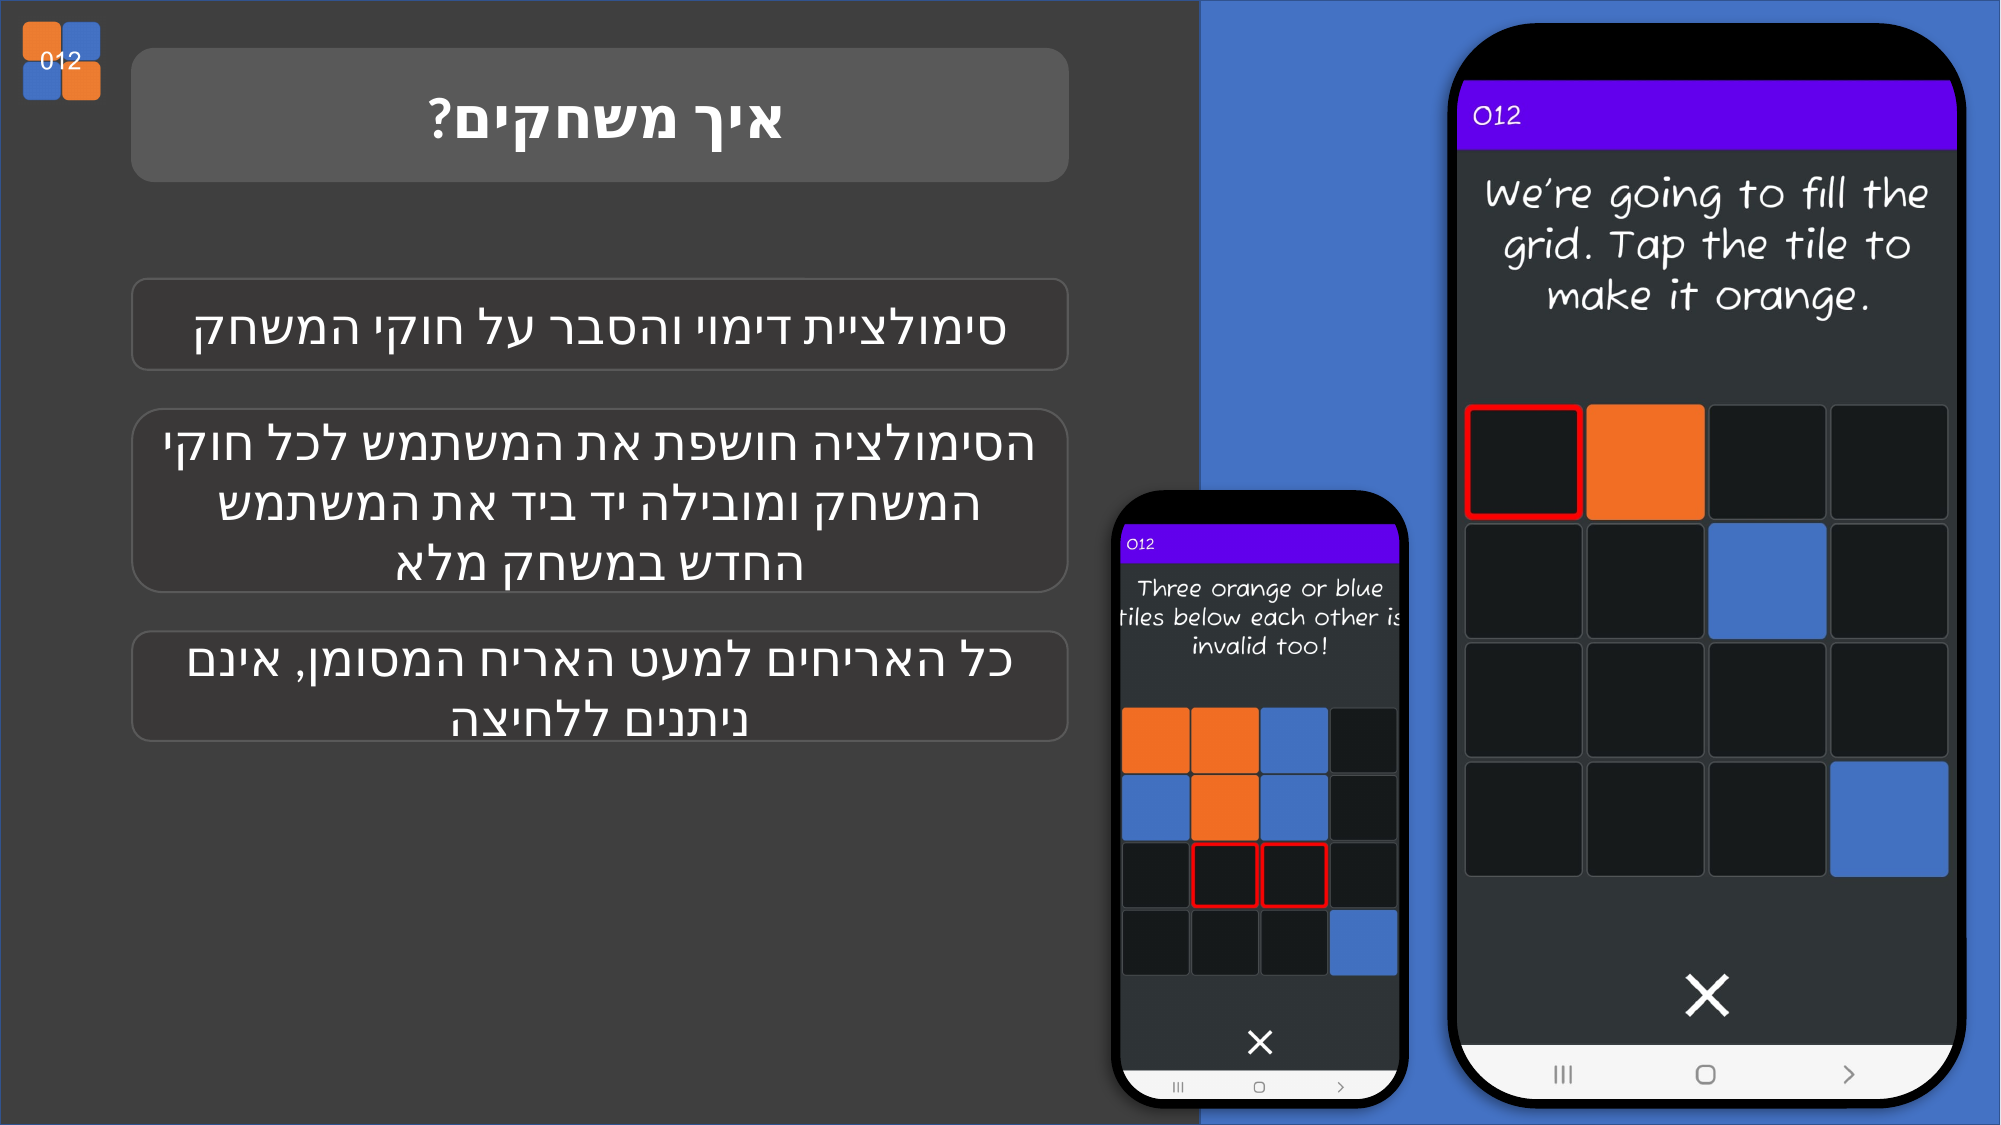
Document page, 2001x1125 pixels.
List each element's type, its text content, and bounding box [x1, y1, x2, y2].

text_box כל האריחים למעט האריח המסומן, אינם ניתנים ללחיצה [132, 631, 1068, 741]
text_box איך משחקים? [132, 48, 1068, 182]
text_box סימולציית דימוי והסבר על חוקי המשחק [132, 278, 1068, 370]
picture [17, 15, 106, 105]
picture [1115, 494, 1405, 1105]
text_box הסימולציה חושפת את המשתמש לכל חוקי המשחק ומובילה יד ביד את המשתמש החדש במשחק מלא [132, 408, 1068, 593]
picture [1451, 27, 1963, 1105]
